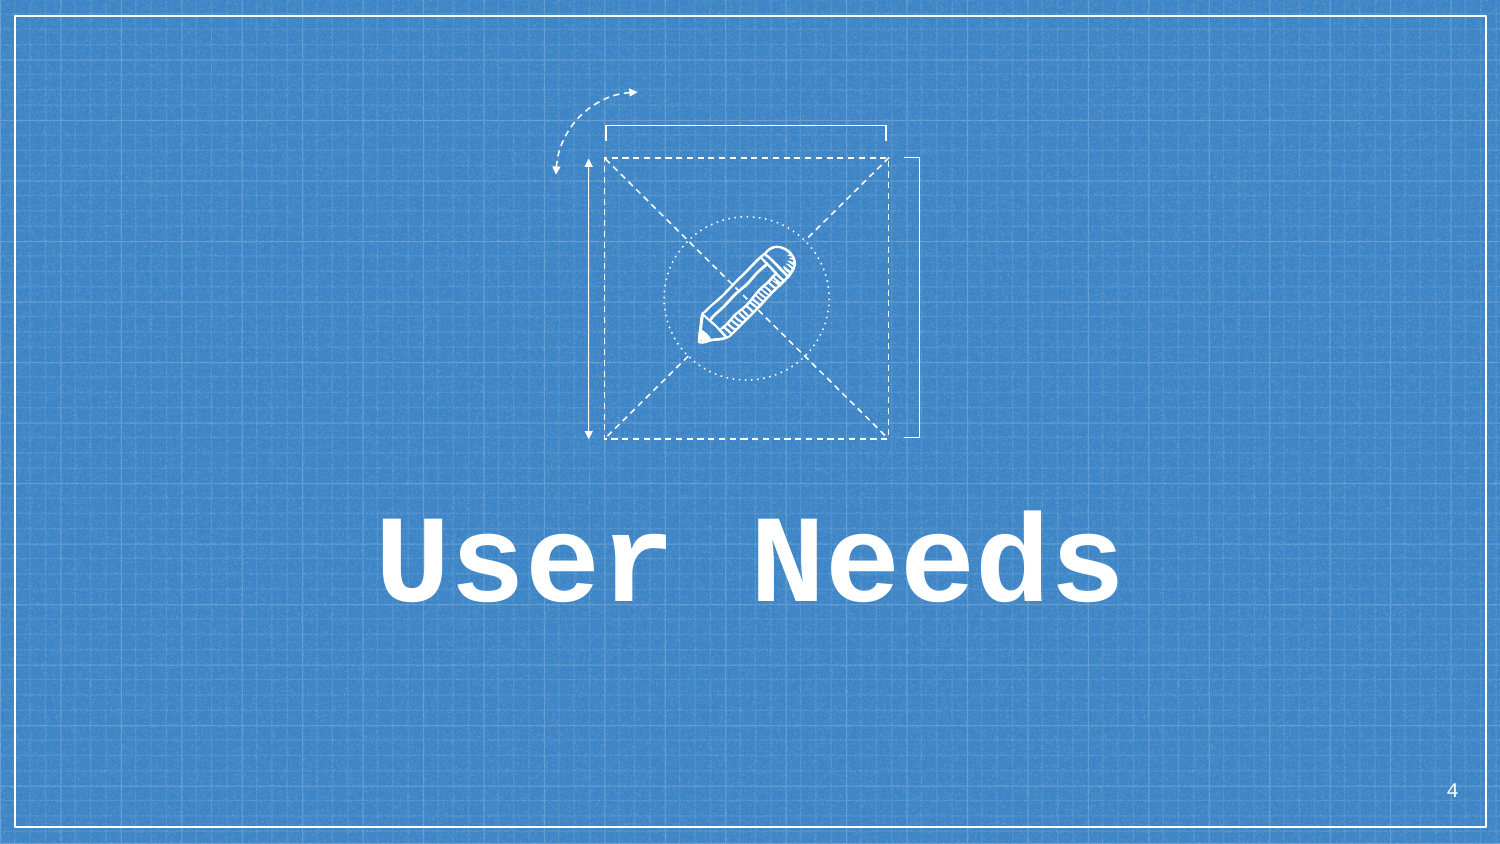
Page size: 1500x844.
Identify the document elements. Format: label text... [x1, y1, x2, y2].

title User Needs [112, 461, 1388, 590]
picture [0, 0, 1500, 844]
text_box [554, 92, 920, 440]
slide_number 4 [1398, 761, 1474, 810]
